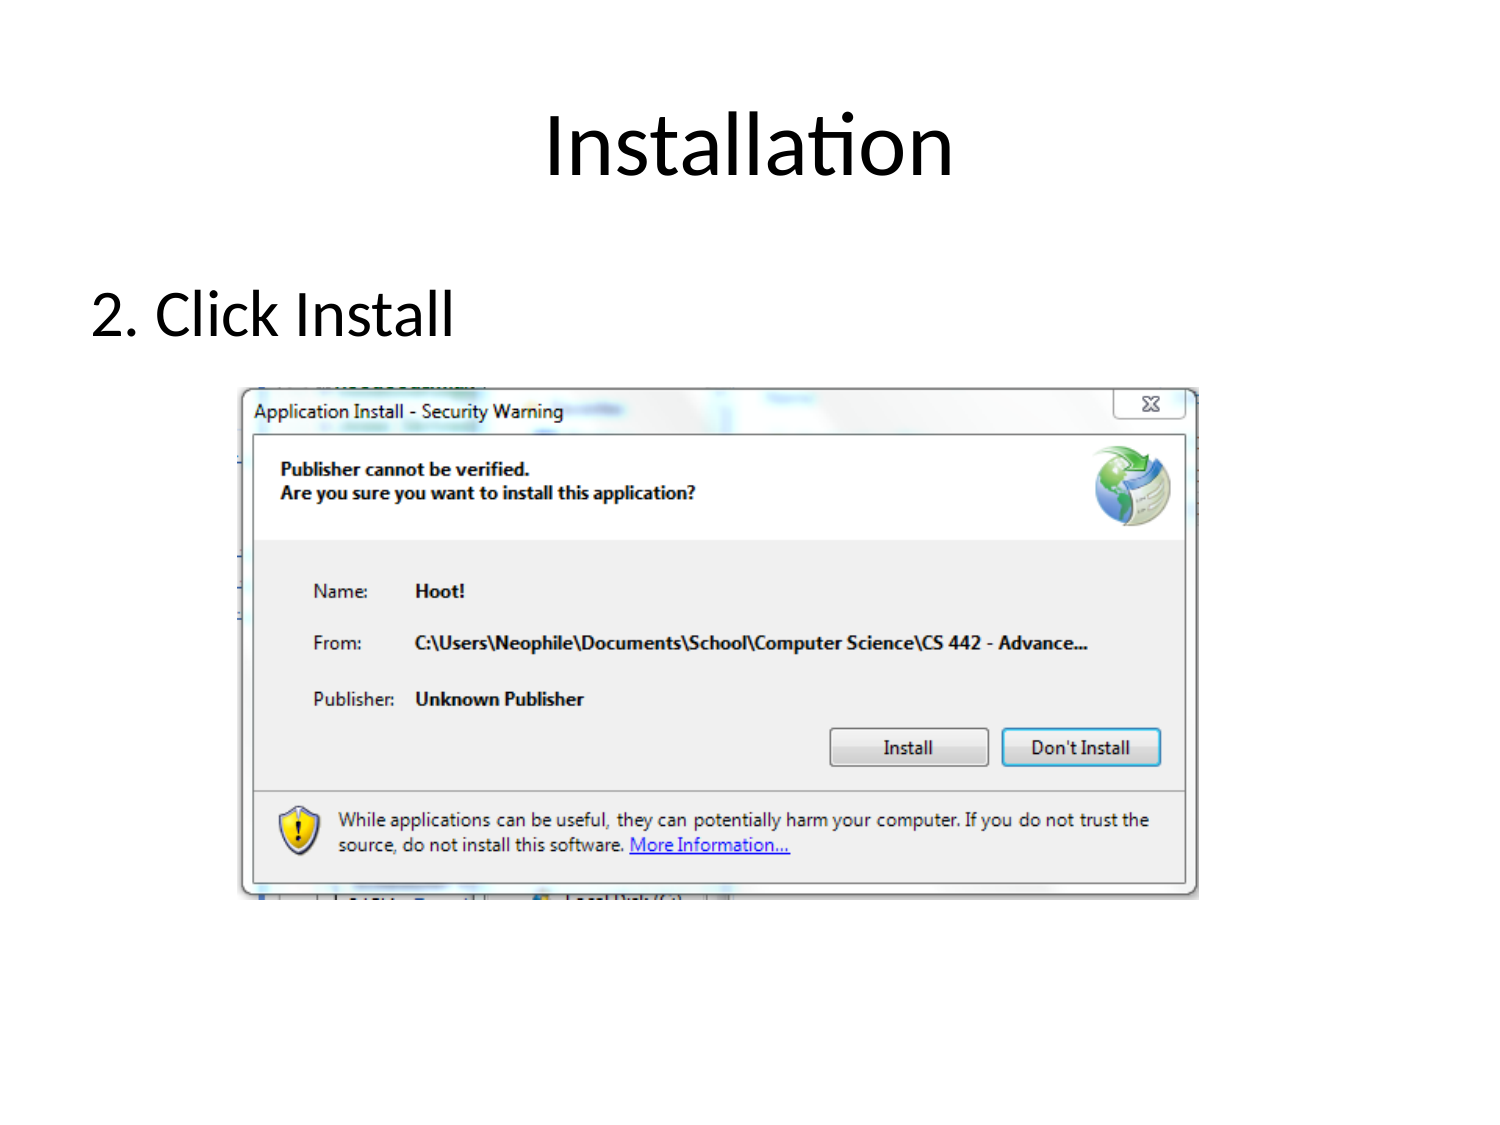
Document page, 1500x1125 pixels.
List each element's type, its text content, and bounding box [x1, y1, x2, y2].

list 2. Click Install [75, 262, 1425, 1005]
title Installation [75, 45, 1425, 233]
picture [237, 387, 1199, 901]
